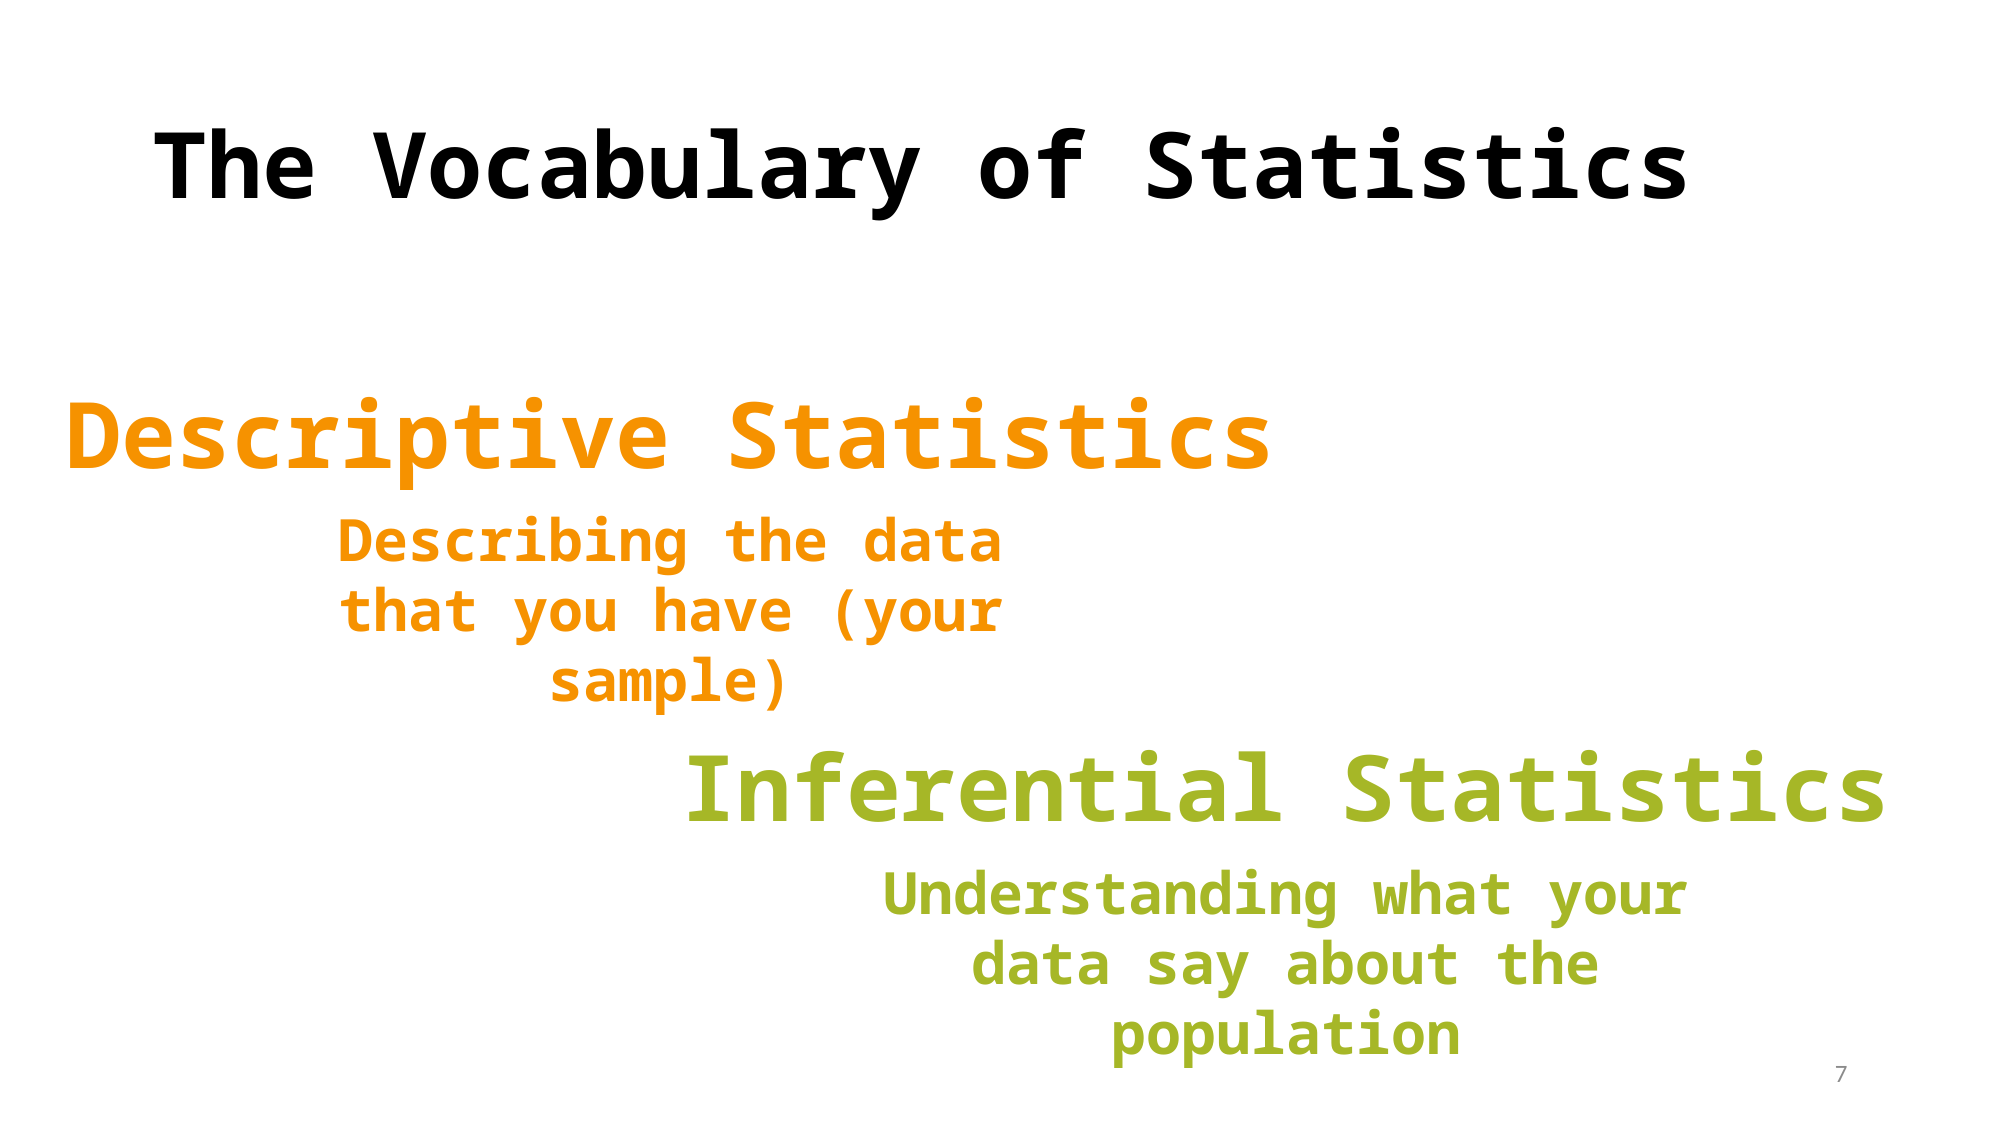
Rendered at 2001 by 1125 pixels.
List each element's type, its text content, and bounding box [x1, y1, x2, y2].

text_box Descriptive Statistics [51, 369, 1291, 495]
text_box Describing the data that you have (your sample) [239, 496, 1102, 721]
slide_number 7 [1412, 1042, 1863, 1103]
text_box Inferential Statistics [666, 722, 1906, 847]
title The Vocabulary of Statistics [137, 59, 1863, 278]
text_box Understanding what your data say about the population [795, 848, 1778, 1074]
